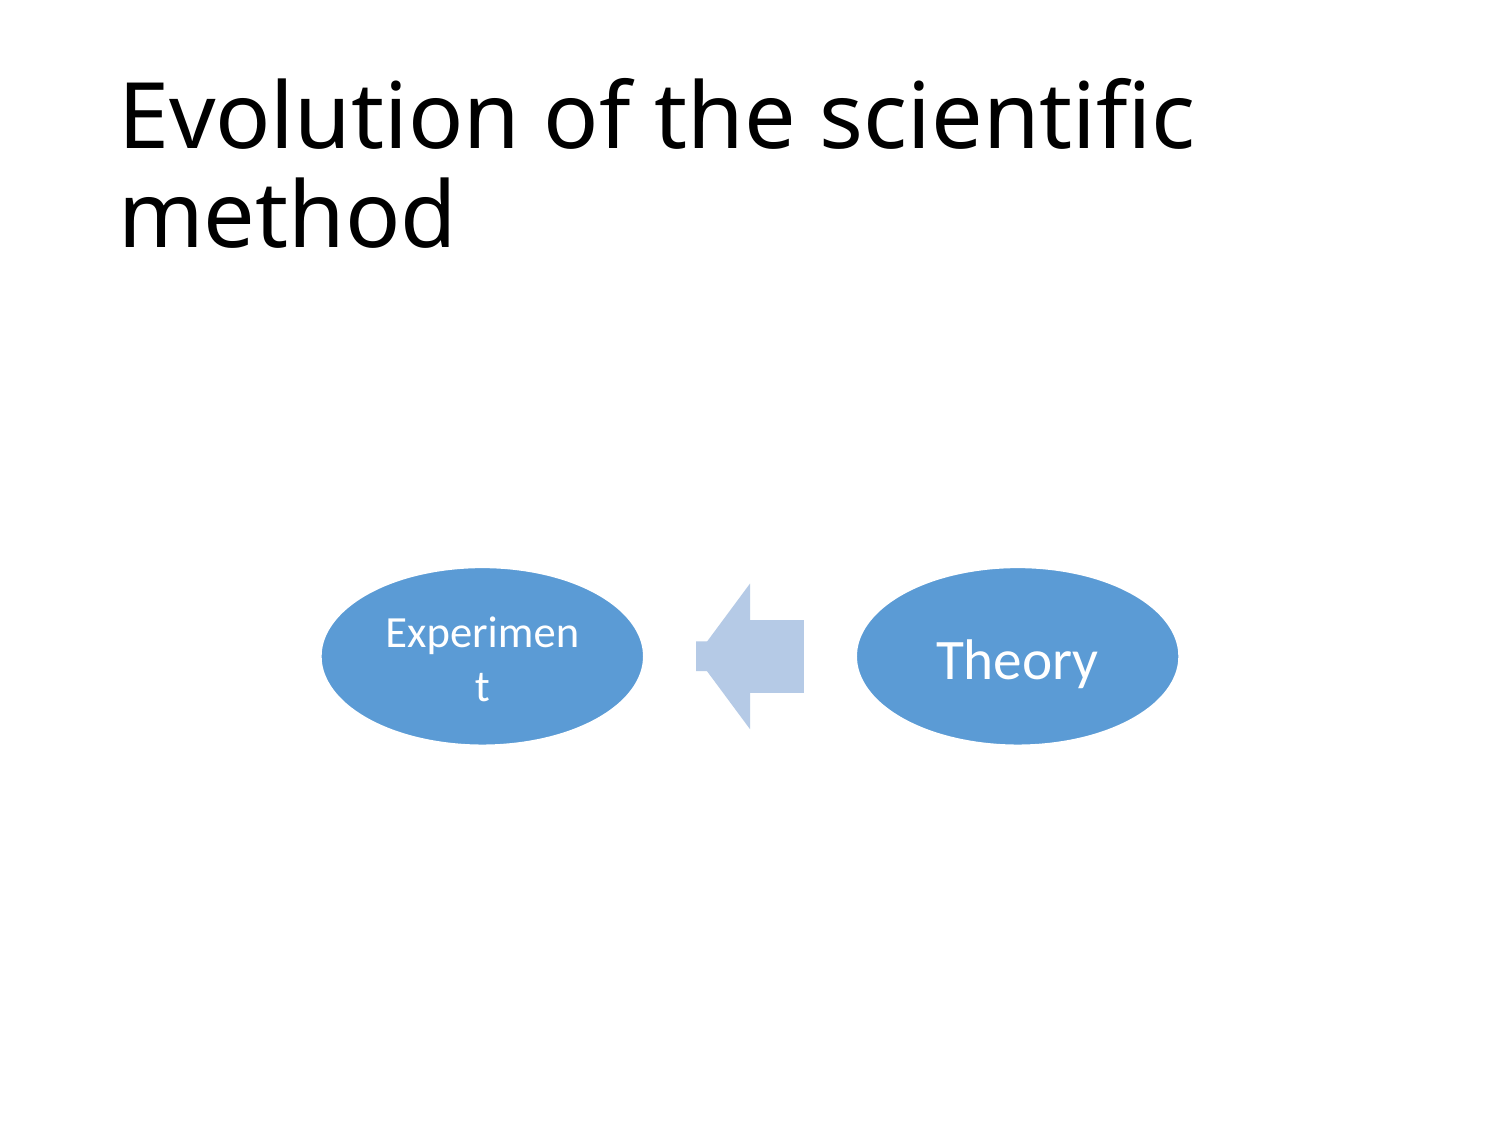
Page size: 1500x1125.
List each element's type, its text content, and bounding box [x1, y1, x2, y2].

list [103, 299, 1397, 1014]
title Evolution of the scientific method [103, 59, 1397, 278]
